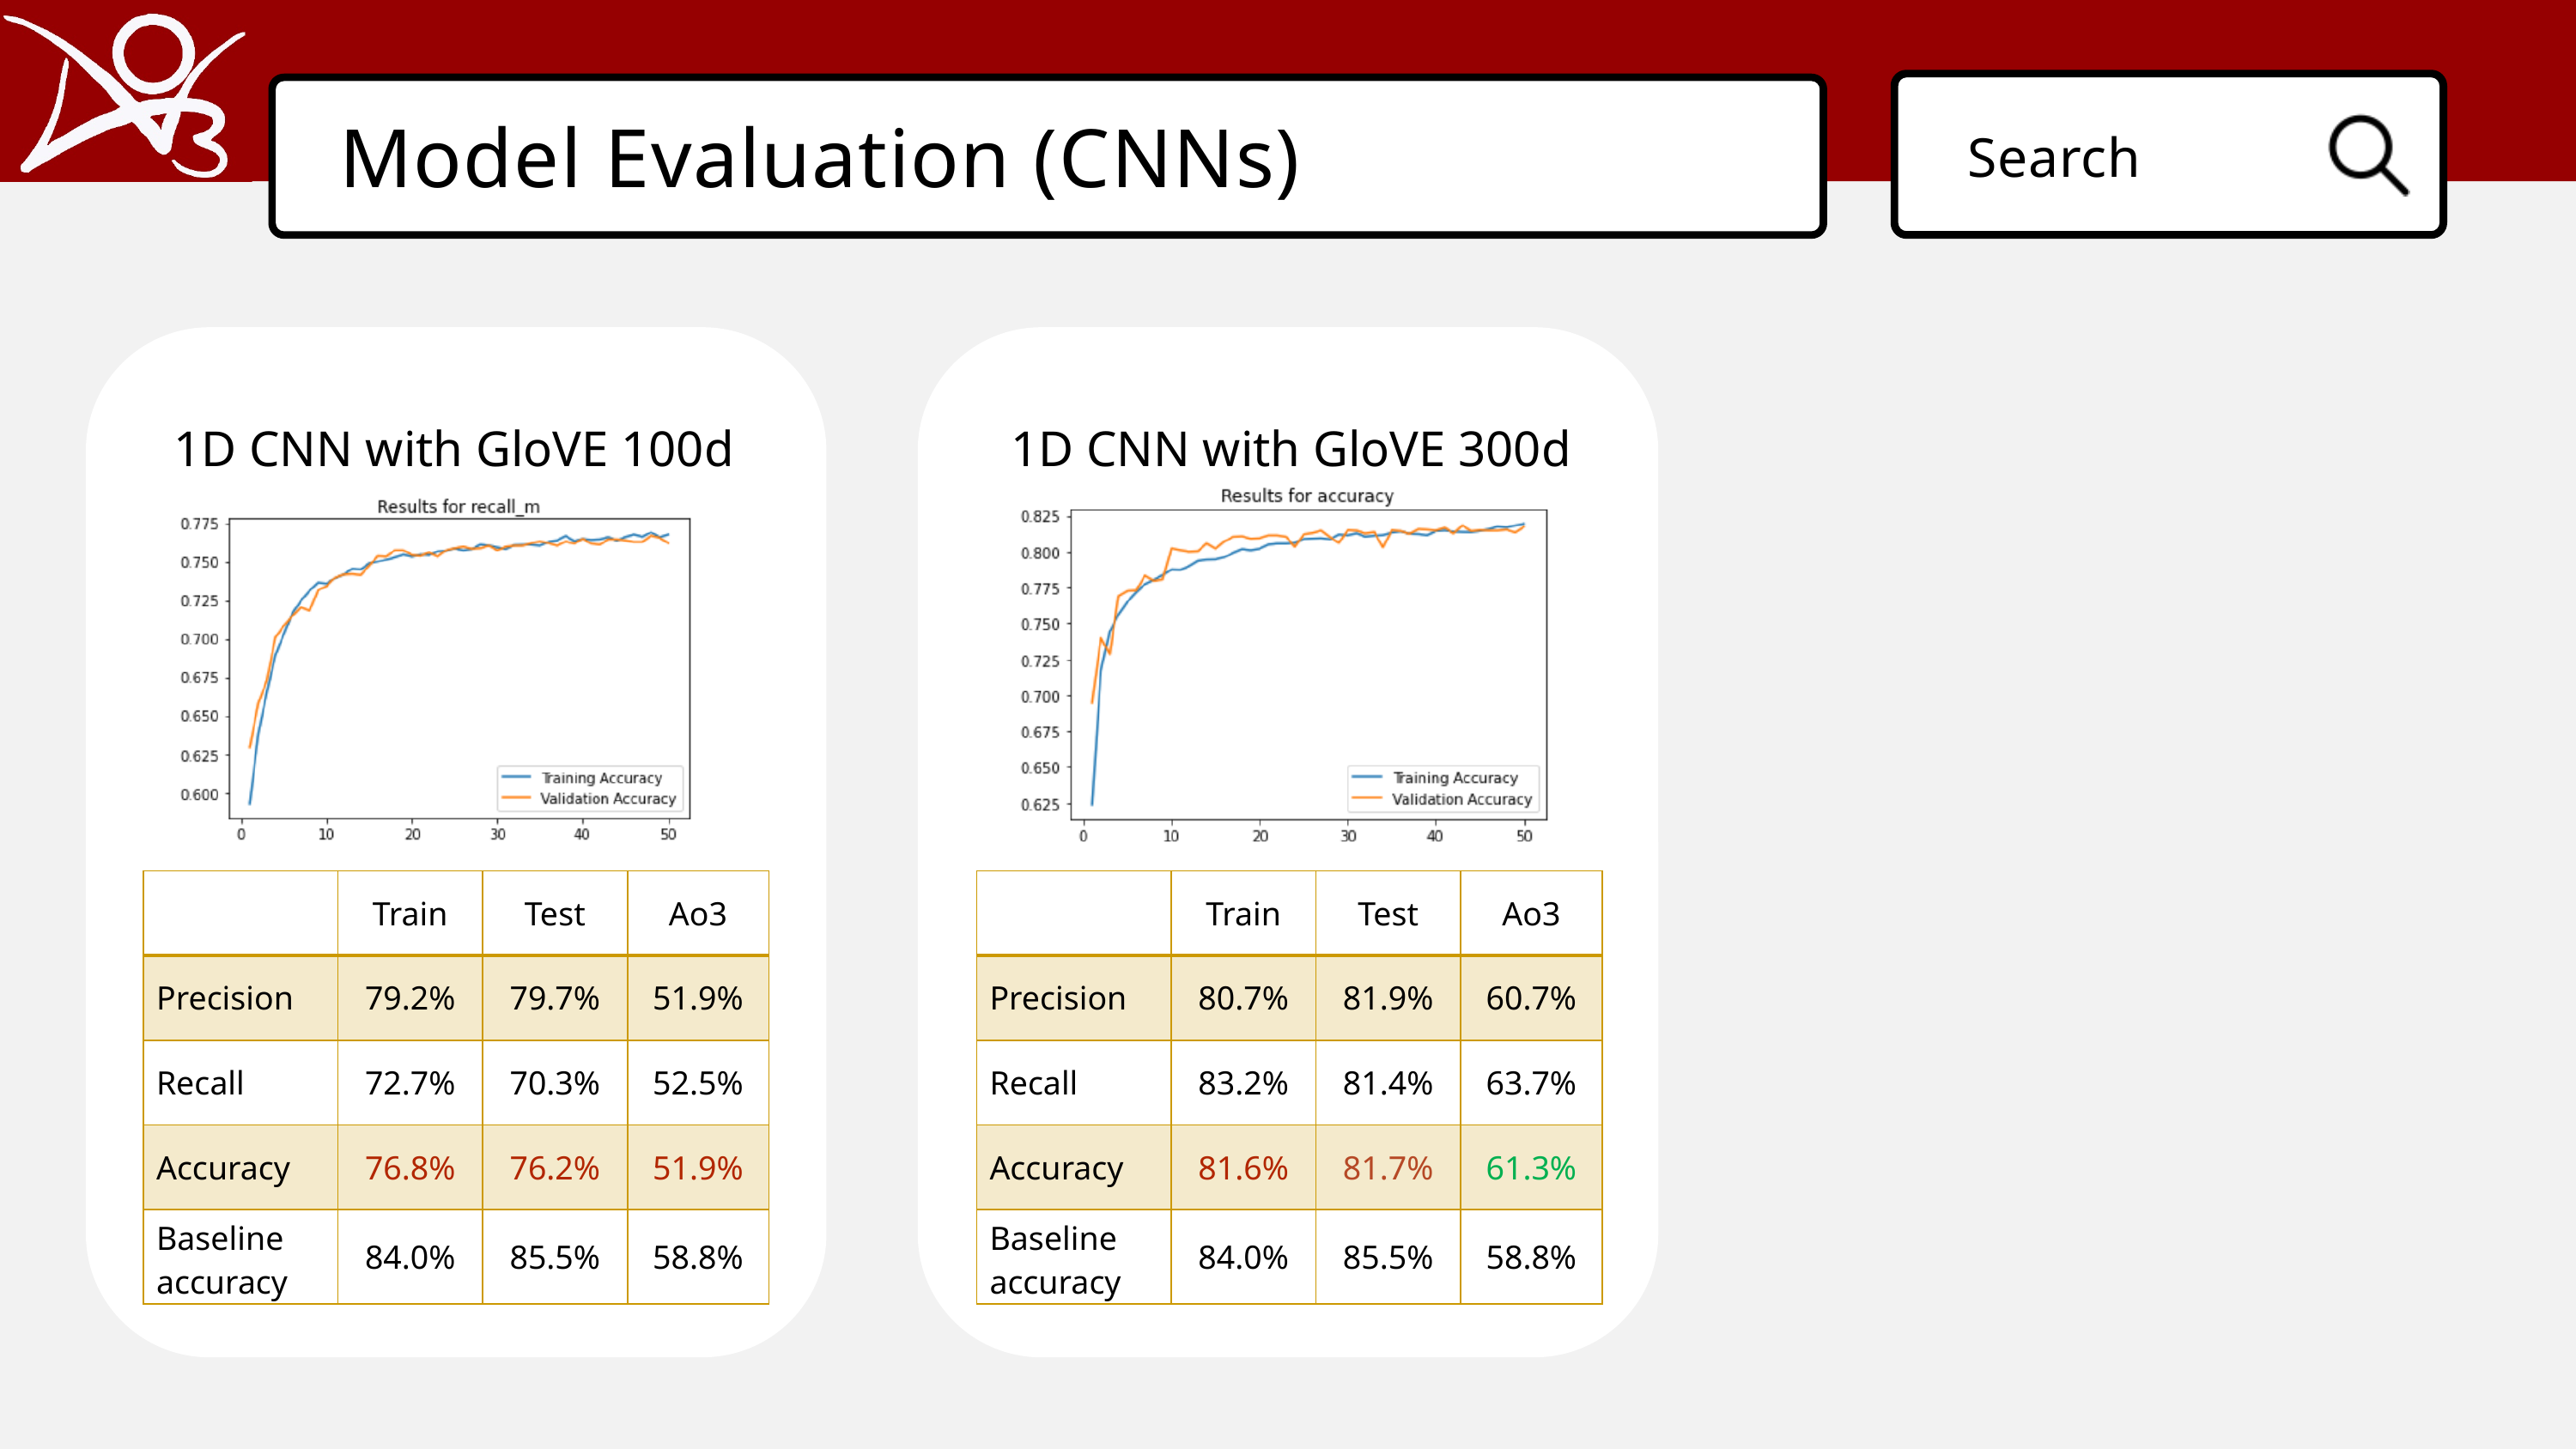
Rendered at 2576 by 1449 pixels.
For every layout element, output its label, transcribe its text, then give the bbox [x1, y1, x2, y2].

picture [0, 9, 252, 182]
table_cell 63.7% [1461, 1041, 1601, 1125]
table_cell Recall [977, 1041, 1170, 1125]
table_header Train [338, 874, 482, 954]
table_header [144, 871, 337, 954]
table_cell 61.3% [1461, 1125, 1601, 1209]
table_header Ao3 [1461, 871, 1601, 954]
table_header Train [1172, 871, 1315, 954]
table_cell 81.6% [1172, 1125, 1315, 1209]
table_cell 76.8% [338, 1125, 482, 1209]
table_header Ao3 [629, 871, 769, 954]
table_cell 81.4% [1316, 1041, 1460, 1125]
table_cell 83.2% [1172, 1041, 1315, 1125]
table_cell Accuracy [144, 1125, 337, 1209]
table_cell 70.3% [483, 1041, 627, 1125]
table_cell 58.8% [1461, 1210, 1601, 1303]
table_cell Accuracy [977, 1125, 1170, 1209]
text_box 1D CNN with GloVE 100d [161, 411, 787, 482]
table_cell Precision [144, 957, 337, 1040]
table_cell 72.7% [338, 1041, 482, 1125]
table_header Test [1316, 871, 1460, 954]
table_cell Precision [977, 957, 1170, 1040]
picture [1012, 481, 1568, 857]
table_cell 81.7% [1316, 1125, 1460, 1209]
table_cell 51.9% [629, 957, 769, 1040]
table_cell Baseline accuracy [977, 1210, 1170, 1303]
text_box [268, 73, 1828, 239]
table_cell 76.2% [483, 1125, 627, 1209]
table_cell 80.7% [1172, 957, 1315, 1040]
table_cell 58.8% [629, 1210, 769, 1303]
table_cell 85.5% [1316, 1210, 1460, 1303]
picture [171, 486, 707, 866]
text_box 1D CNN with GloVE 300d [998, 411, 1624, 482]
table_header Test [483, 874, 627, 954]
table_cell 79.2% [338, 957, 482, 1040]
text_box [0, 0, 2576, 183]
table_cell 84.0% [1172, 1210, 1315, 1303]
table_cell 51.9% [629, 1125, 769, 1209]
table_cell 85.5% [483, 1210, 627, 1303]
text_box [915, 325, 1661, 1360]
table_cell 60.7% [1461, 957, 1601, 1040]
table_cell Baseline accuracy [144, 1210, 337, 1303]
table_cell 81.9% [1316, 957, 1460, 1040]
table_cell 79.7% [483, 957, 627, 1040]
table_cell Recall [144, 1041, 337, 1125]
table_cell 52.5% [629, 1041, 769, 1125]
text_box [83, 325, 829, 1360]
table_cell 84.0% [338, 1210, 482, 1303]
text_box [1890, 69, 2448, 239]
table_header [977, 871, 1170, 954]
